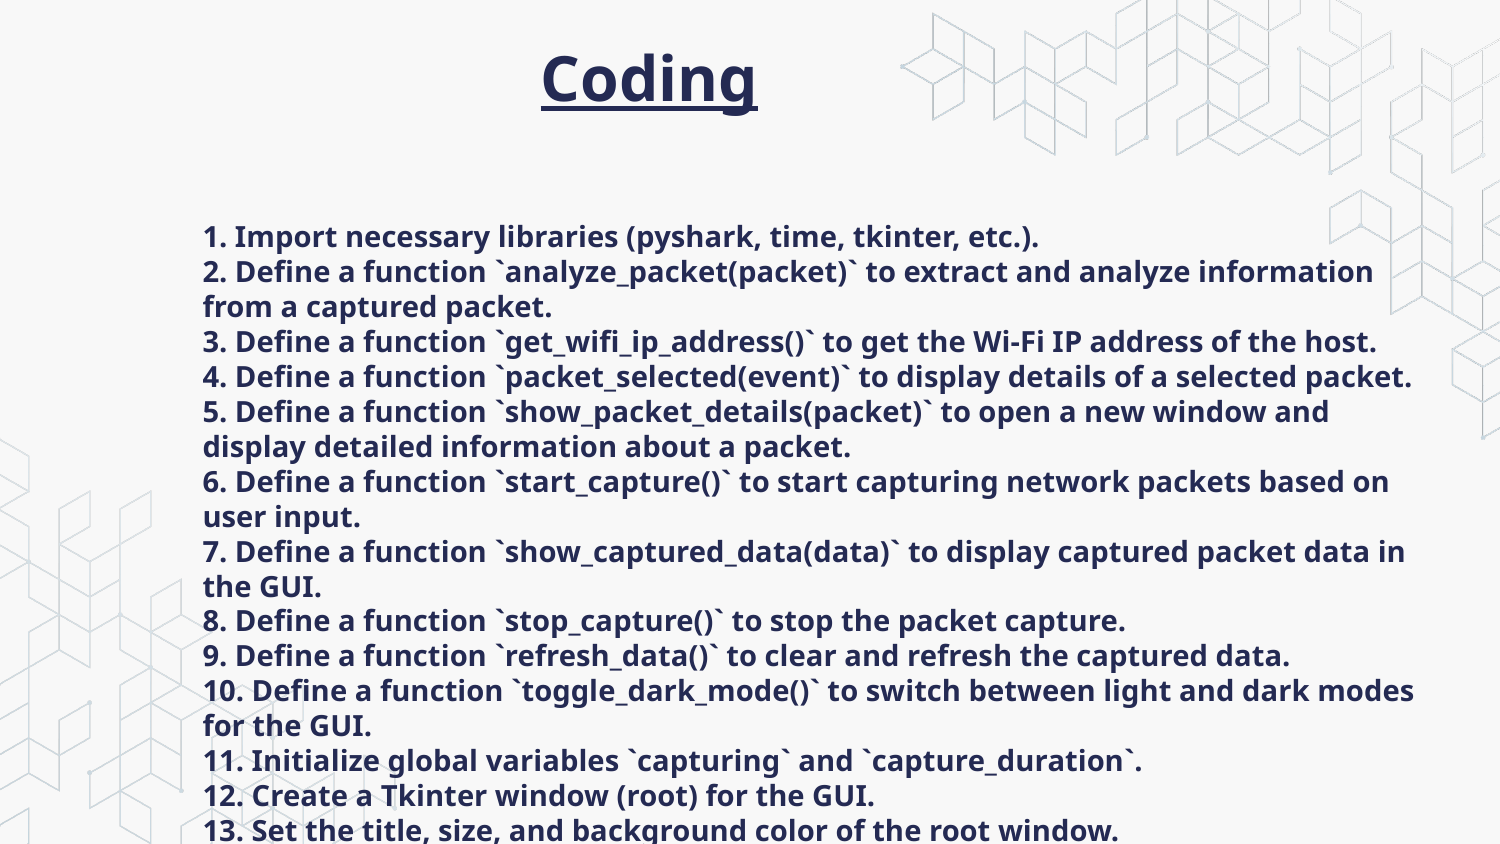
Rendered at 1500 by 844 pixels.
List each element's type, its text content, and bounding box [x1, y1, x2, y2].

title Coding [54, 24, 1245, 118]
subtitle 1. Import necessary libraries (pyshark, time, tkinter, etc.). 2. Define a function `analyze_packet(packet)` to extract and analyze information from a captured packet. 3. Define a function `get_wifi_ip_address()` to get the Wi-Fi IP address of the host. 4. Define a function `packet_selected(event)` to display details of a selected packet. 5. Define a function `show_packet_details(packet)` to open a new window and display detailed information about a packet. 6. Define a function `start_capture()` to start capturing network packets based on user input. 7. Define a function `show_captured_data(data)` to display captured packet data in the GUI. 8. Define a function `stop_capture()` to stop the packet capture. 9. Define a function `refresh_data()` to clear and refresh the captured data. 10. Define a function `toggle_dark_mode()` to switch between light and dark modes for the GUI. 11. Initialize global variables `capturing` and `capture_duration`. 12. Create a Tkinter window (root) for the GUI. 13. Set the title, size, and background color of the root window. [187, 203, 1437, 844]
picture [887, 0, 1500, 449]
